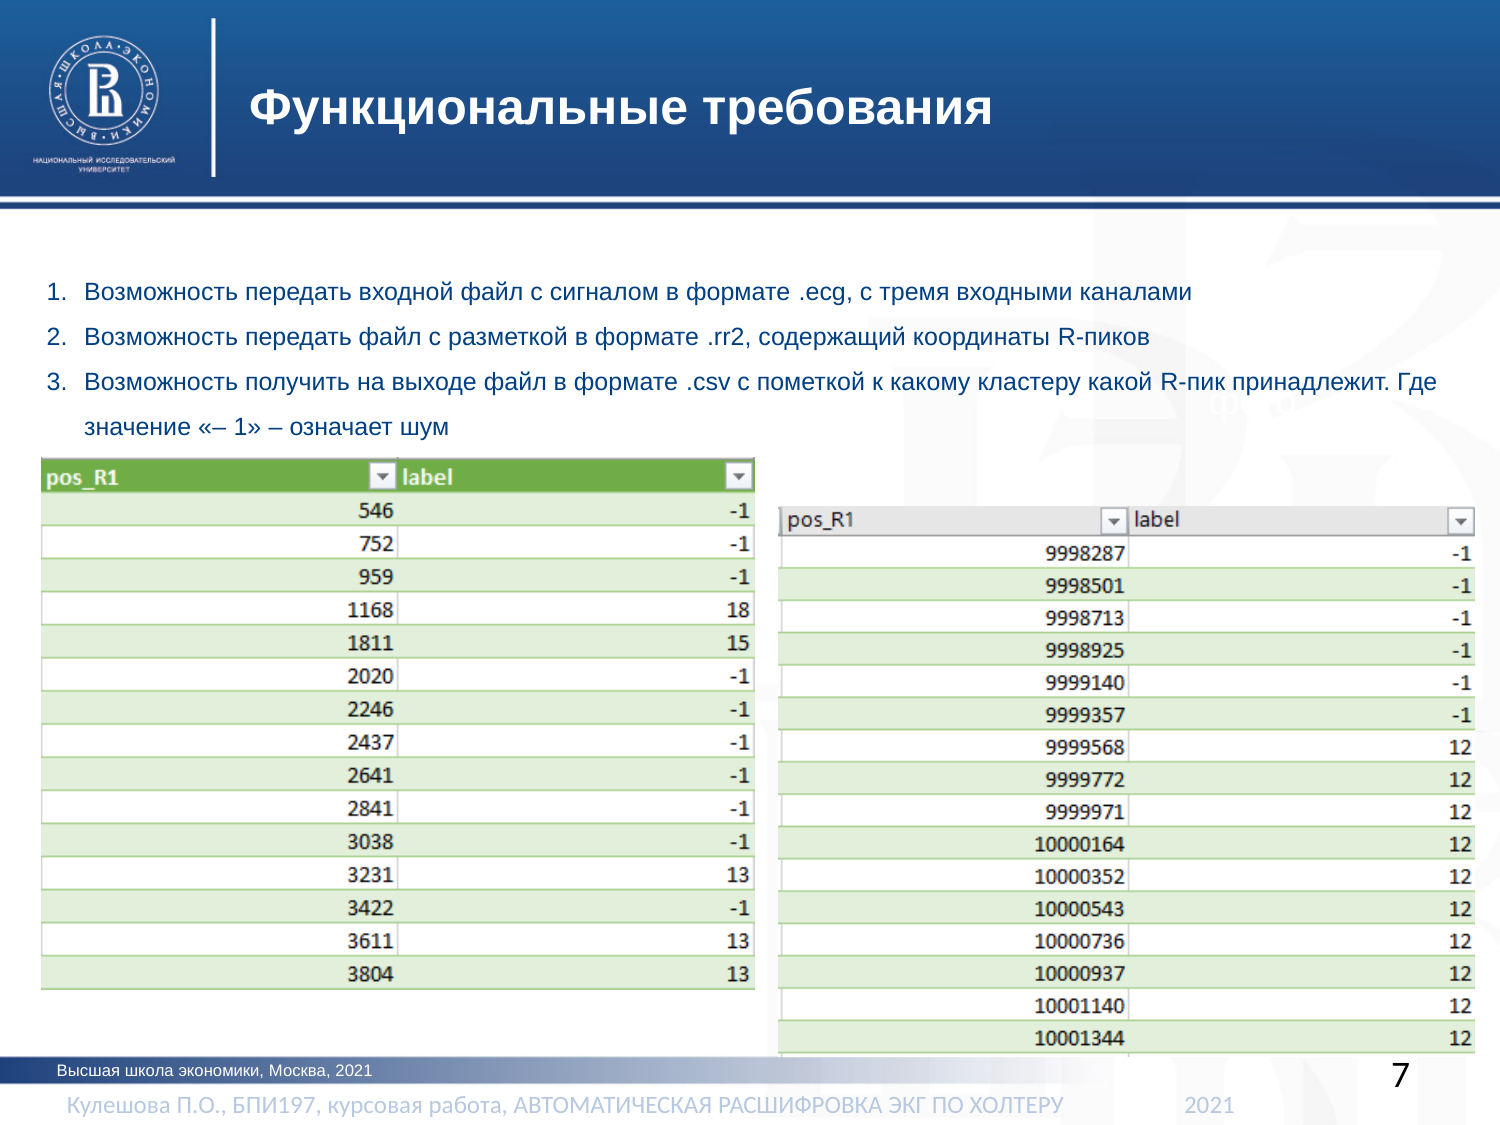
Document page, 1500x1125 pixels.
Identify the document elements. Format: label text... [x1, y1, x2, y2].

footer Кулешова П.О., БПИ197, курсовая работа, АВТОМАТИЧЕСКАЯ РАСШИФРОВКА ЭКГ ПО ХОЛТЕРУ 2021 [35, 1082, 1269, 1124]
picture [0, 0, 1500, 1125]
text_box Функциональные требования [234, 70, 1366, 139]
text_box Высшая школа экономики, Москва, 2021 [41, 1052, 722, 1082]
slide_number 7 [1335, 1065, 1425, 1103]
text_box Возможность передать входной файл с сигналом в формате .ecg, с тремя входными каналами Возможность передать файл с разметкой в формате .rr2, содержащий координаты R-пиков Возможность получить на выходе файл в формате .csv с пометкой к какому кластеру какой R-пик принадлежит. Где значение «– 1» – означает шум [31, 253, 1466, 448]
